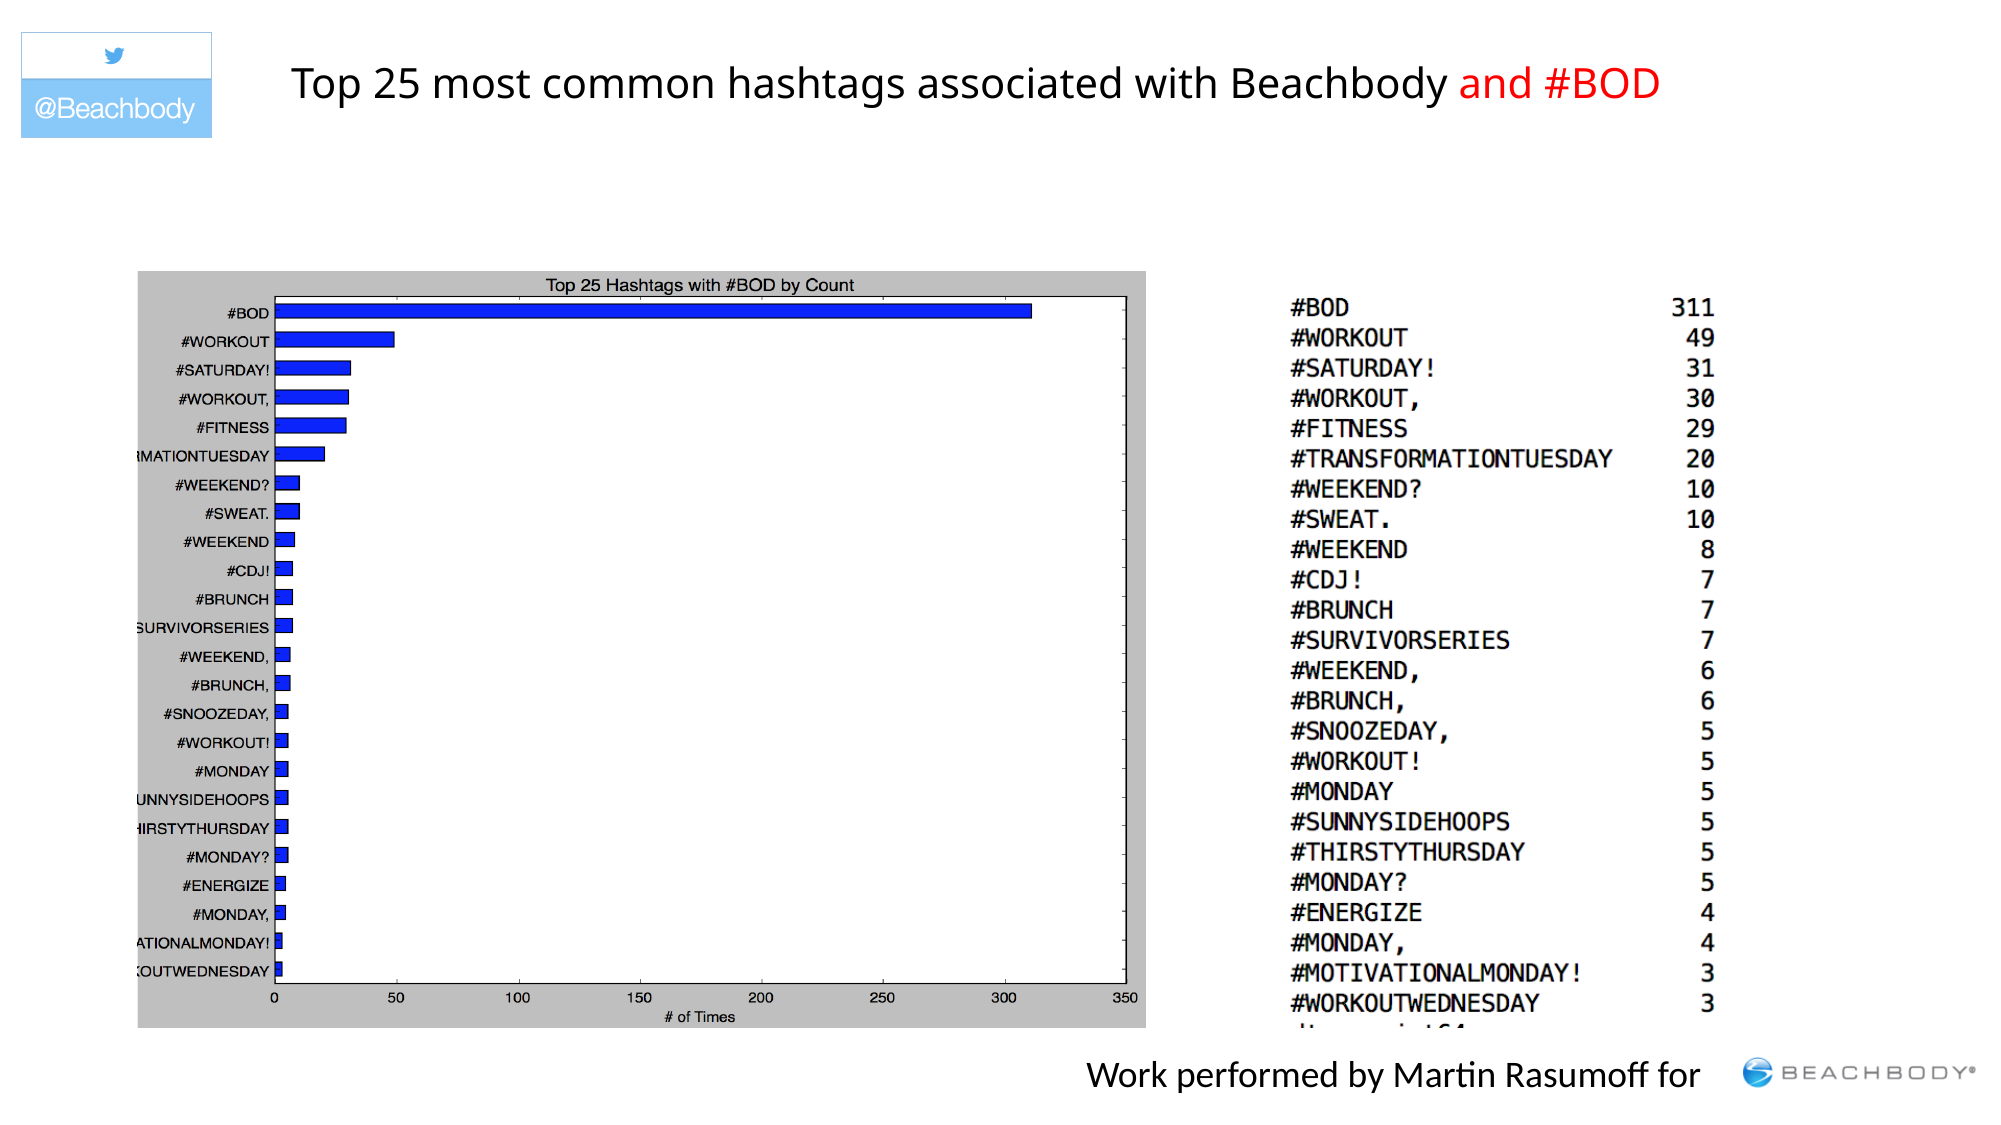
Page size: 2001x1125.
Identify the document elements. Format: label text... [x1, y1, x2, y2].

picture [1735, 1052, 1988, 1093]
picture [1274, 290, 1742, 1028]
picture [21, 32, 212, 138]
text_box Top 25 most common hashtags associated with Beachbody and #BOD [212, 32, 1742, 138]
picture [137, 271, 1146, 1028]
